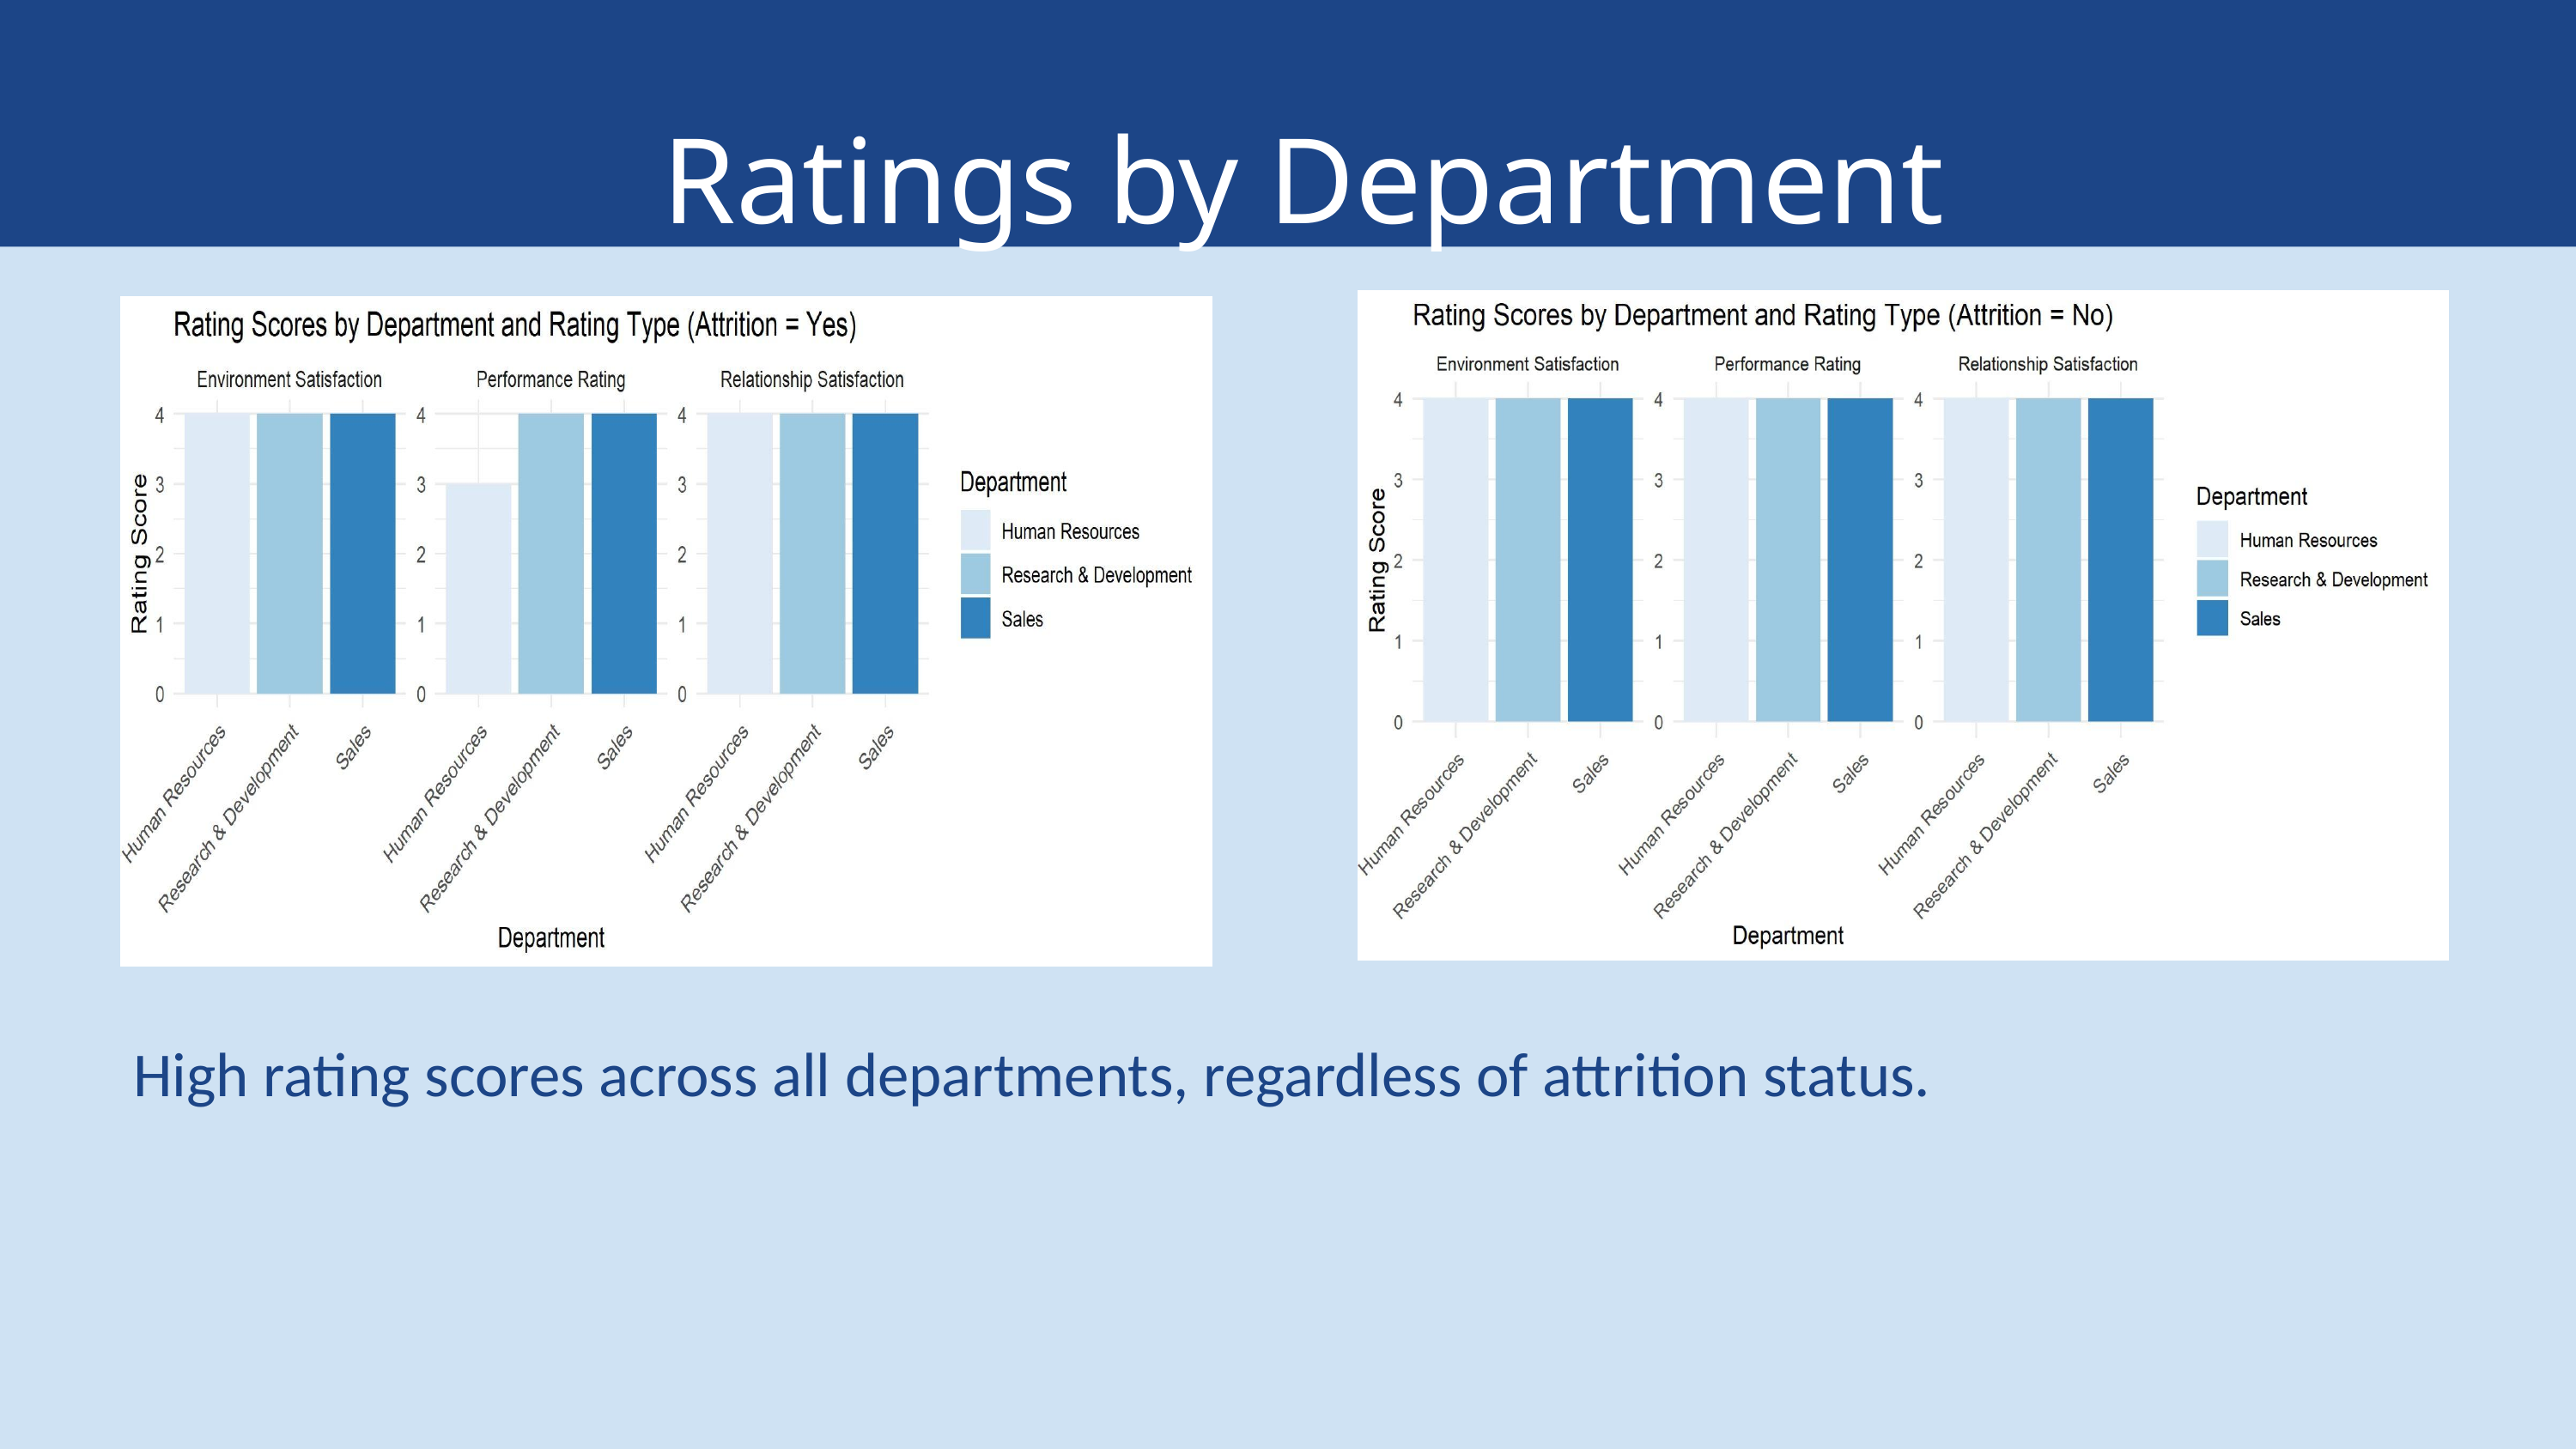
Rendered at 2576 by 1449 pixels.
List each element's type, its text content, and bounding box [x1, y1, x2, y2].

picture [120, 296, 1212, 967]
text_box High rating scores across all departments, regardless of attrition status. [120, 1021, 2449, 1272]
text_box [0, 0, 2576, 247]
picture [1357, 290, 2450, 961]
